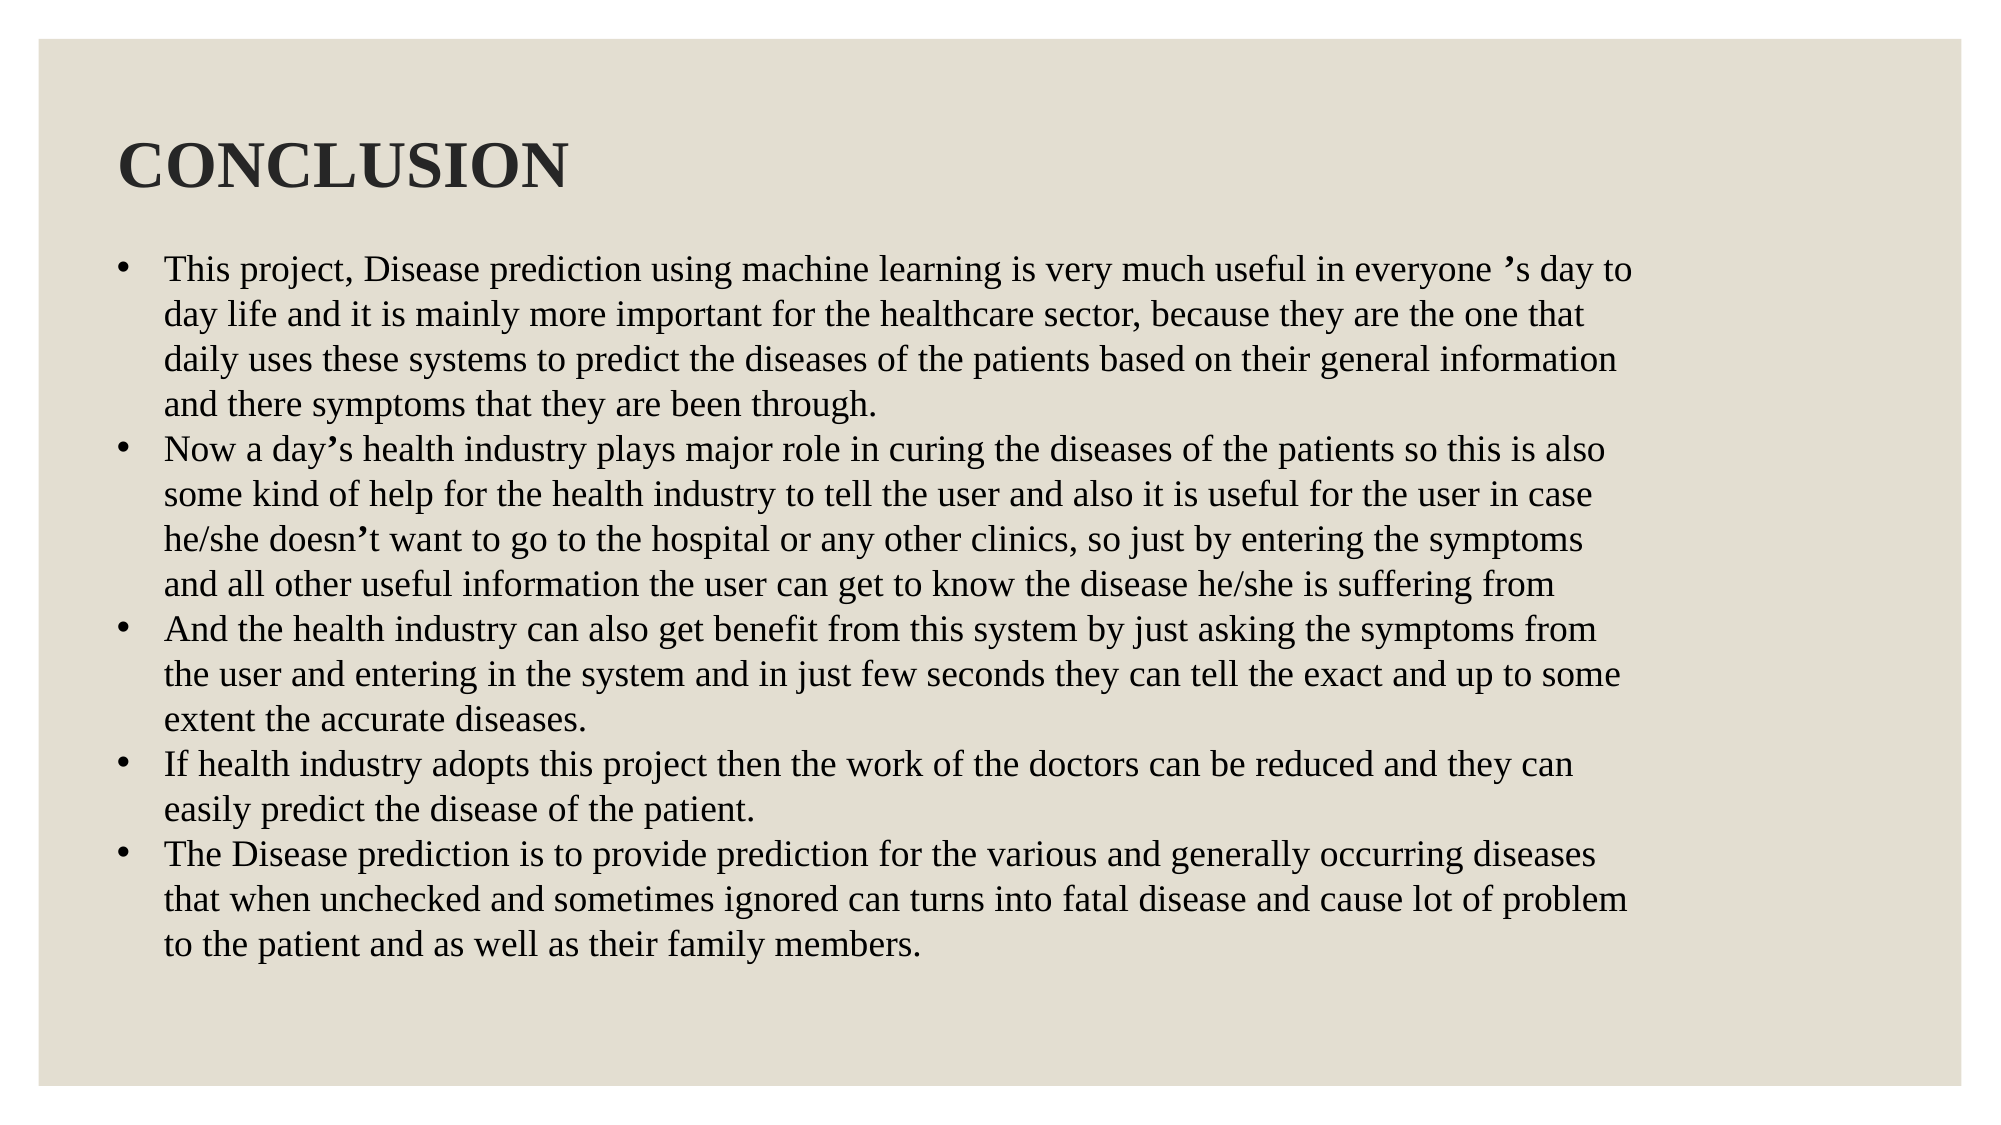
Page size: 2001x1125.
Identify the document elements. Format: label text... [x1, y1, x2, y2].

text_box This project, Disease prediction using machine learning is very much useful in everyone ’s day to day life and it is mainly more important for the healthcare sector, because they are the one that daily uses these systems to predict the diseases of the patients based on their general information and there symptoms that they are been through. Now a day’s health industry plays major role in curing the diseases of the patients so this is also some kind of help for the health industry to tell the user and also it is useful for the user in case he/she doesn’t want to go to the hospital or any other clinics, so just by entering the symptoms and all other useful information the user can get to know the disease he/she is suffering from And the health industry can also get benefit from this system by just asking the symptoms from the user and entering in the system and in just few seconds they can tell the exact and up to some extent the accurate diseases. If health industry adopts this project then the work of the doctors can be reduced and they can easily predict the disease of the patient. The Disease prediction is to provide prediction for the various and generally occurring diseases that when unchecked and sometimes ignored can turns into fatal disease and cause lot of problem to the patient and as well as their family members. [102, 236, 1659, 972]
title CONCLUSION [102, 118, 719, 215]
